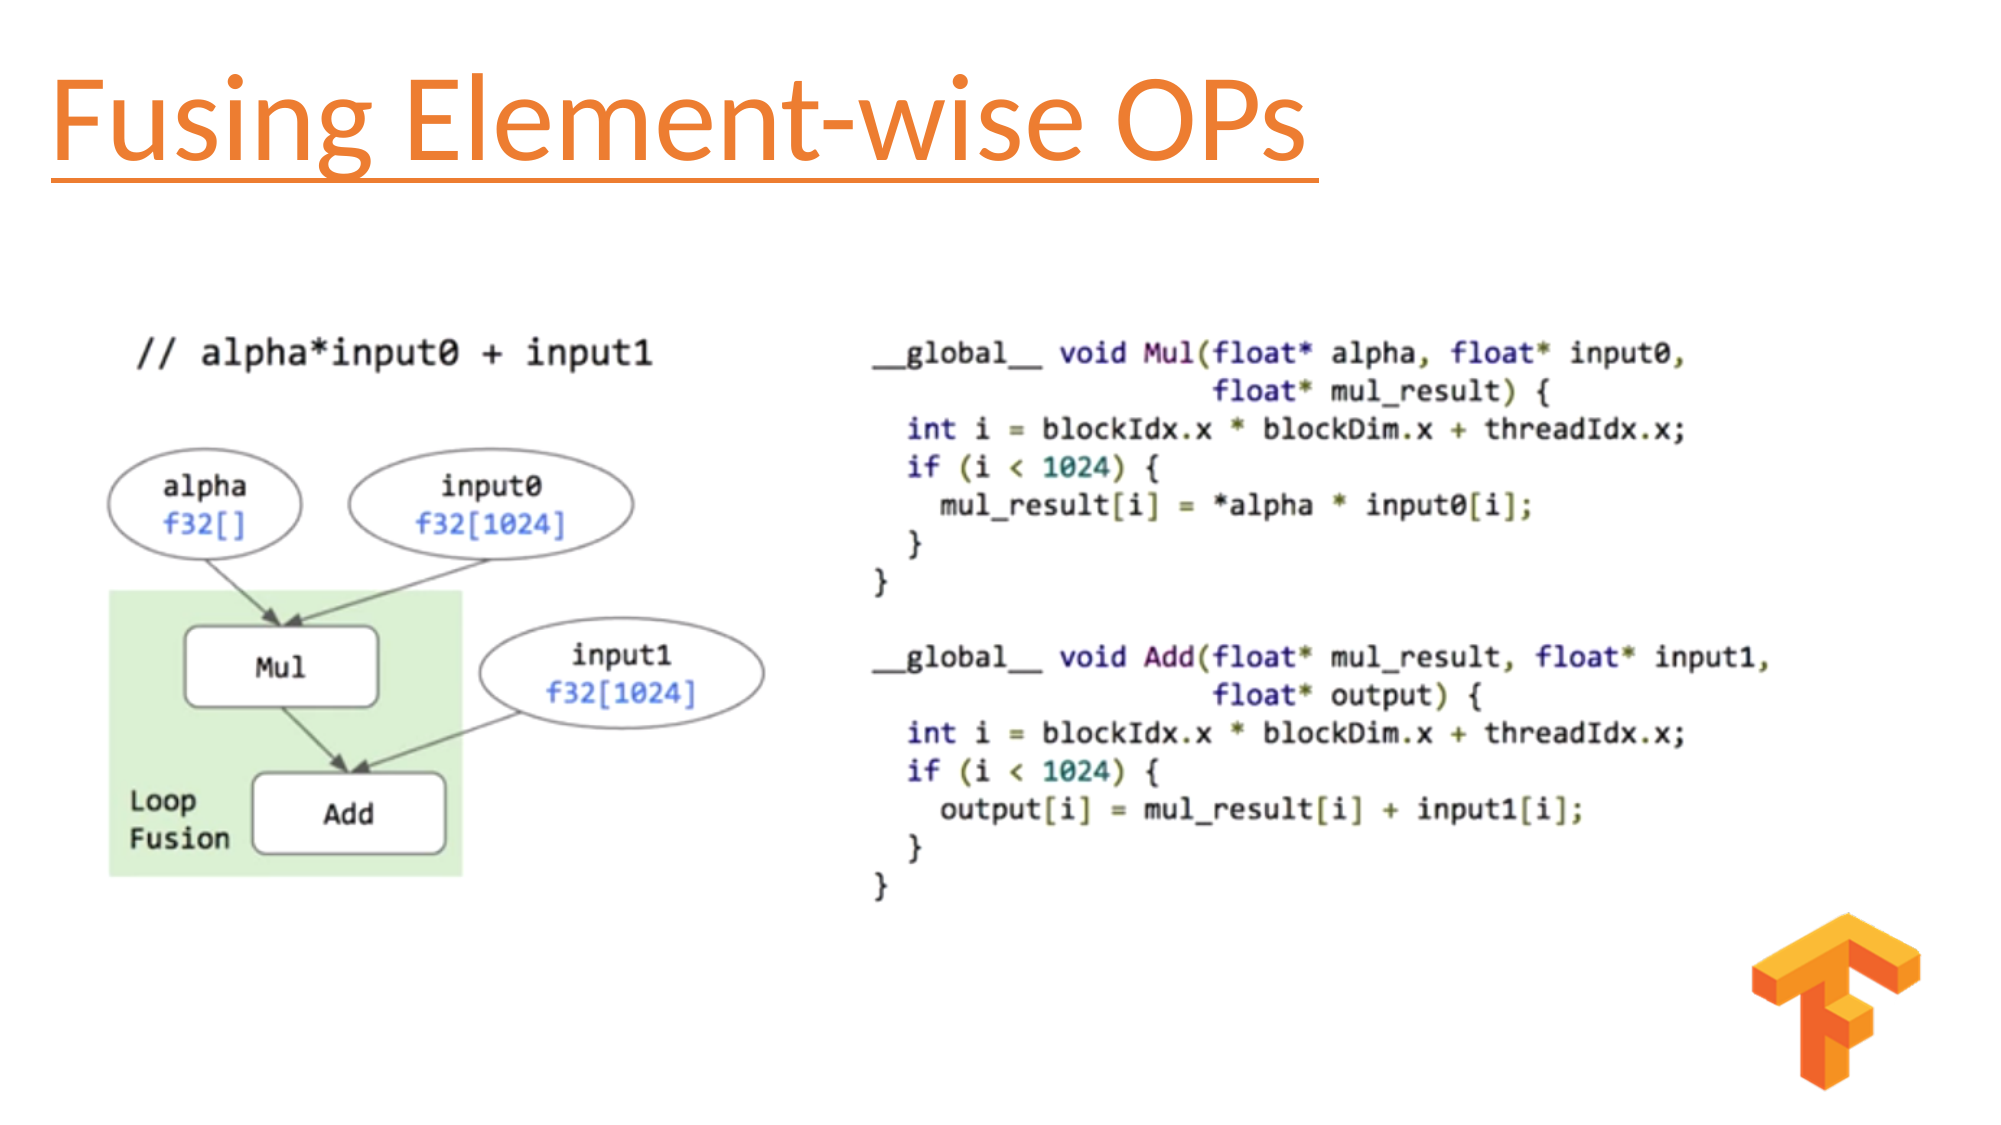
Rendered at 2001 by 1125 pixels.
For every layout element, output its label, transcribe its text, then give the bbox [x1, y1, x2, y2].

picture [50, 286, 1949, 1094]
text_box Fusing Element-wise OPs [34, 27, 1512, 193]
